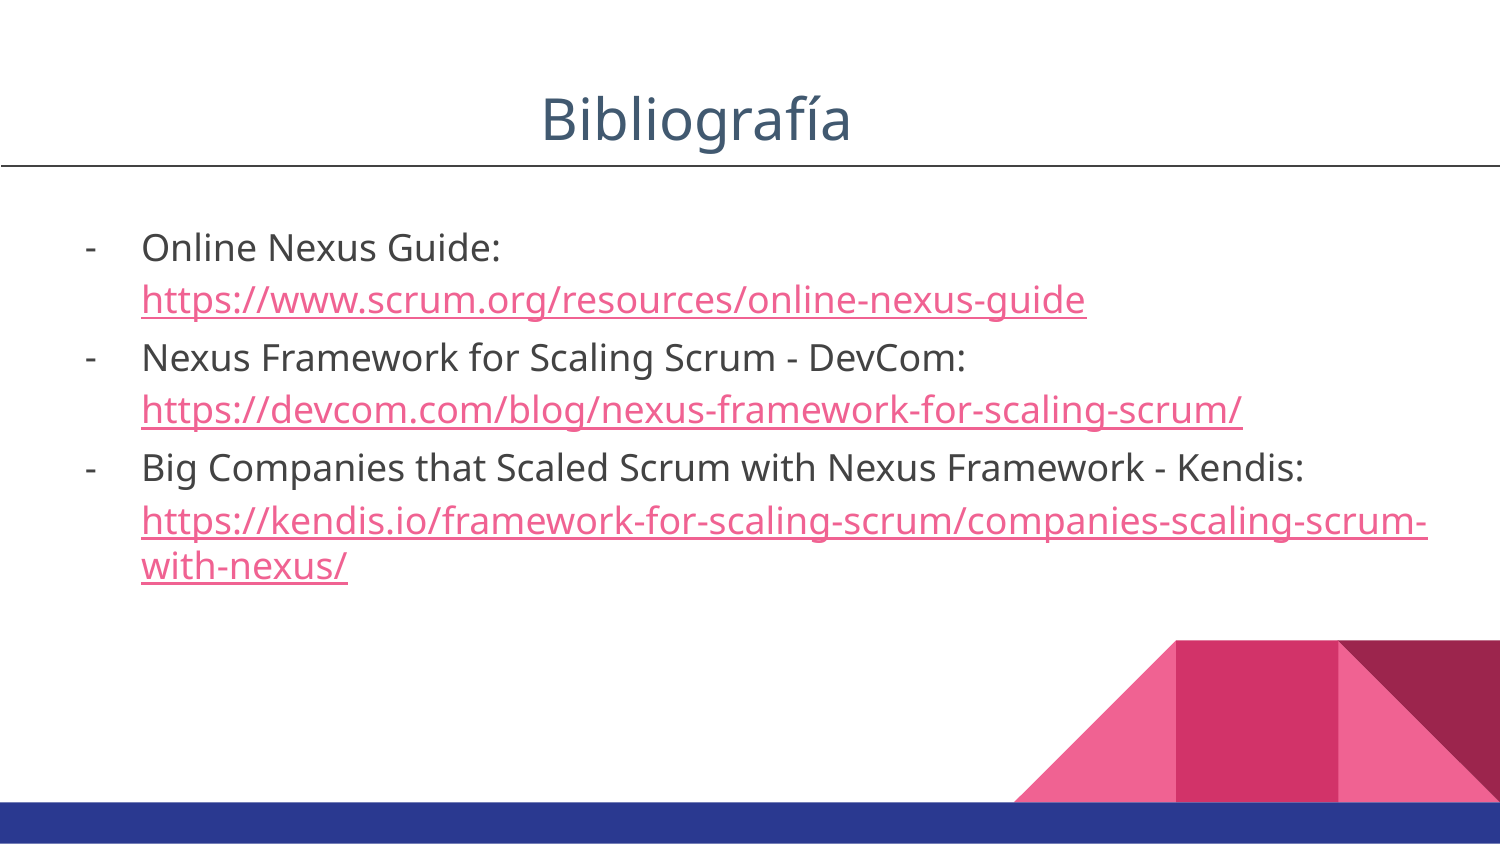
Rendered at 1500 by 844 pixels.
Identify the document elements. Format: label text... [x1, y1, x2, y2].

title Bibliografía [51, 67, 1449, 165]
list Online Nexus Guide: https://www.scrum.org/resources/online-nexus-guide Nexus Framework for Scaling Scrum - DevCom: https://devcom.com/blog/nexus-framework-for-scaling-scrum/ Big Companies that Scaled Scrum with Nexus Framework - Kendis: https://kendis.io/framework-for-scaling-scrum/companies-scaling-scrum-with-nexus/ [51, 201, 1449, 750]
